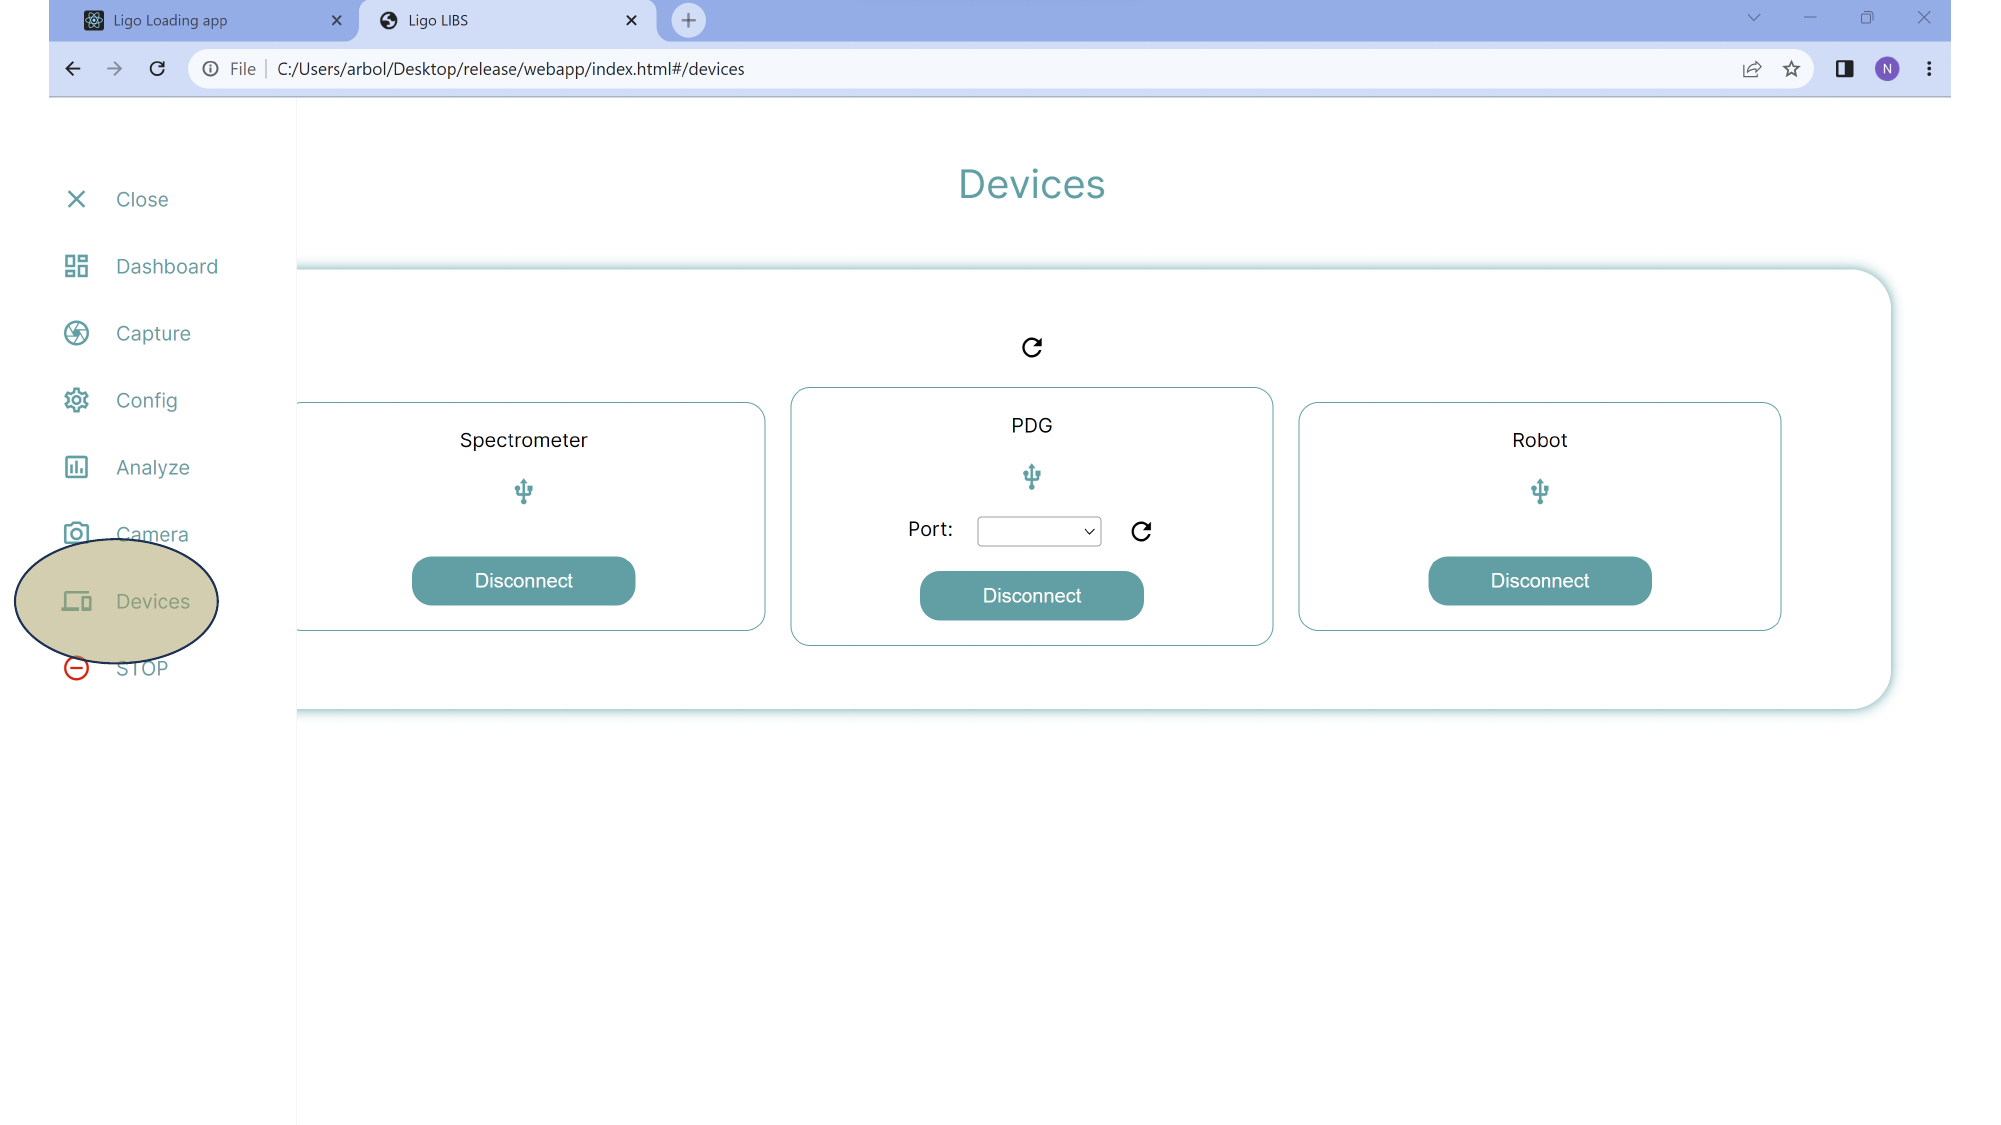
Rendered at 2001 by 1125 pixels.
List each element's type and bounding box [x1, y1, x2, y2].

picture [49, 0, 1951, 1125]
text_box [13, 553, 49, 649]
